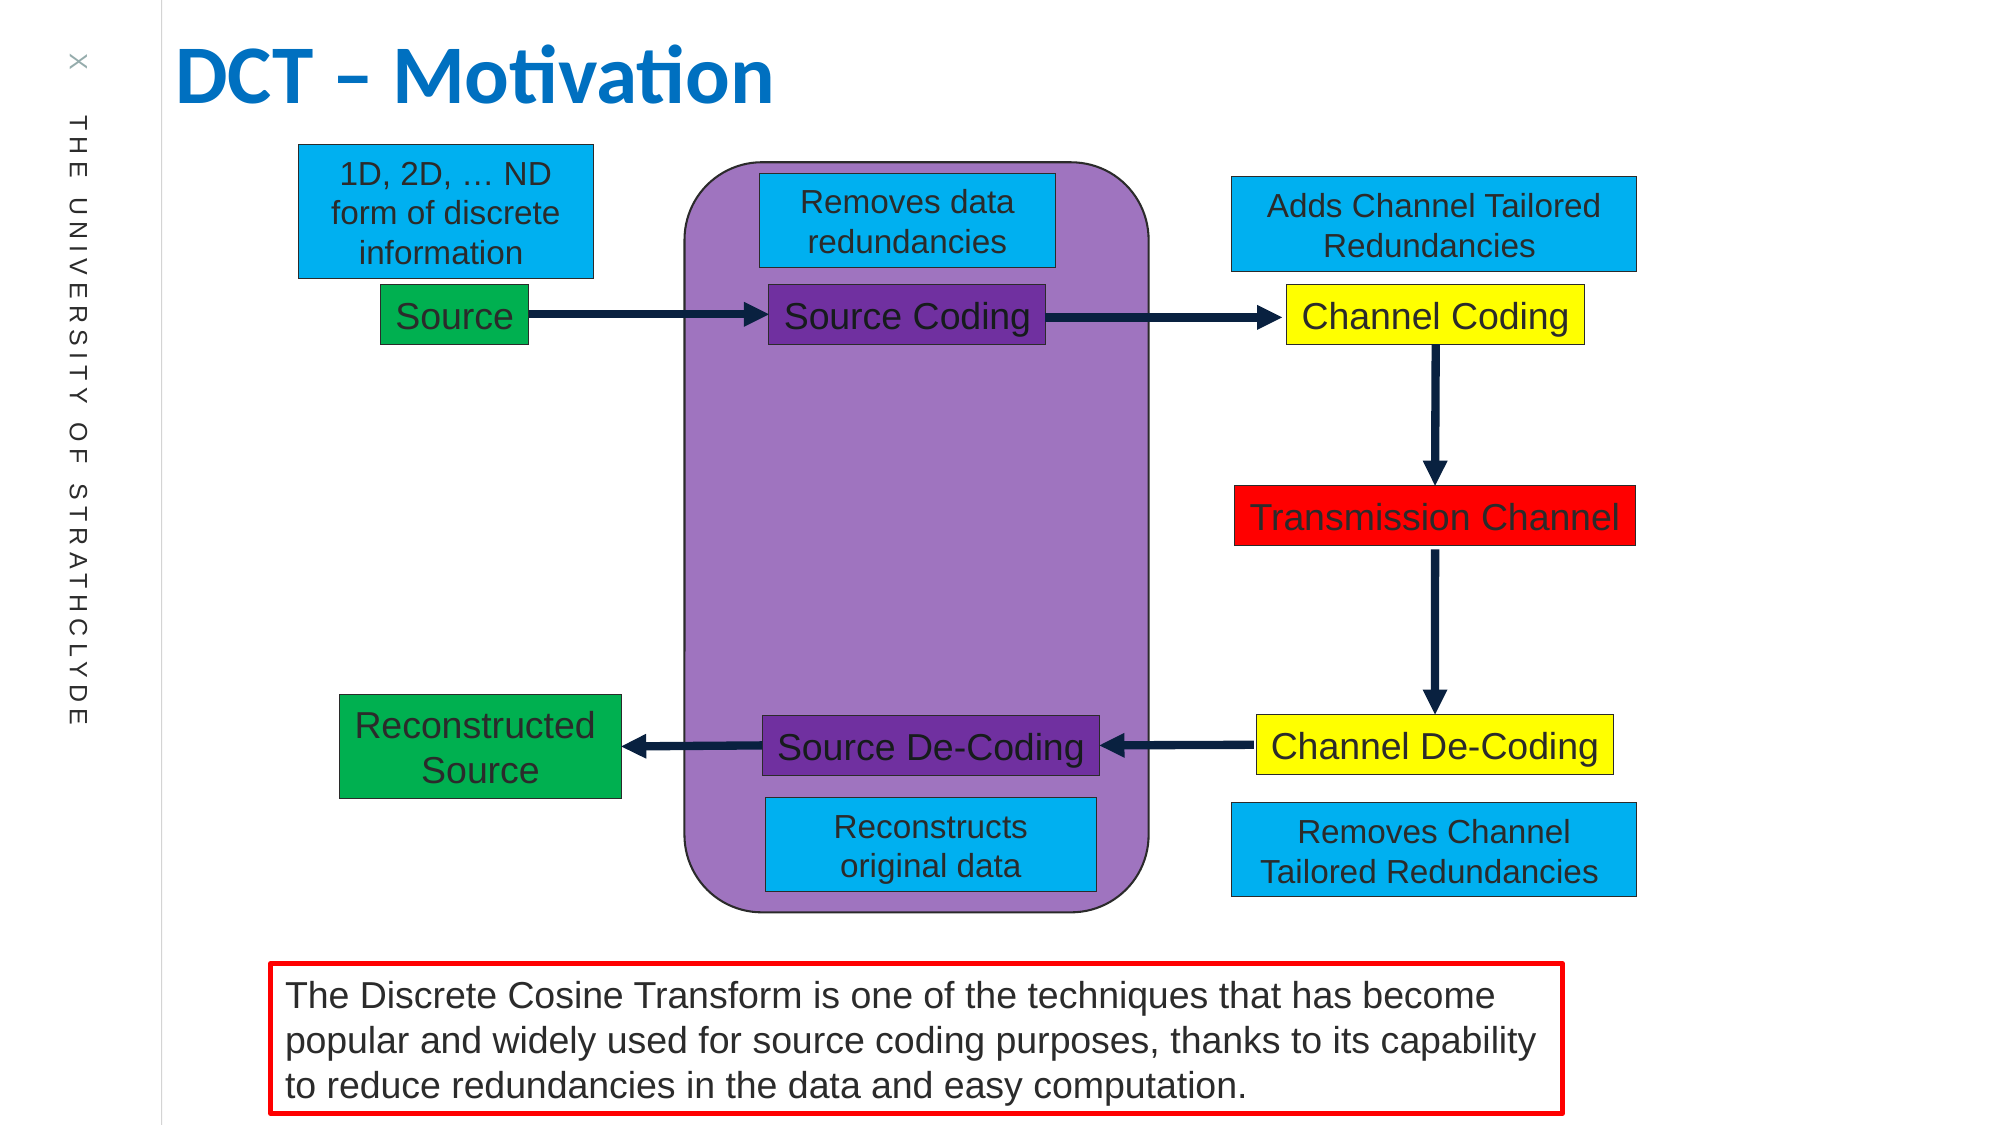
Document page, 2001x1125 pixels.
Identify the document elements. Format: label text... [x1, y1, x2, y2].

text_box DCT – Motivation [160, 0, 1436, 146]
text_box The Discrete Cosine Transform is one of the techniques that has become popular and widely used for source coding purposes, thanks to its capability to reduce redundancies in the data and easy computation. [270, 963, 1563, 1114]
text_box Source Coding [768, 284, 1046, 345]
text_box Removes data redundancies [759, 173, 1056, 268]
text_box Removes Channel Tailored Redundancies [1231, 802, 1637, 897]
text_box [683, 747, 1150, 914]
text_box [683, 316, 1150, 744]
text_box 1D, 2D, … ND form of discrete information [298, 144, 594, 279]
text_box Channel Coding [1286, 284, 1585, 345]
text_box Adds Channel Tailored Redundancies [1231, 176, 1637, 272]
text_box Source De-Coding [762, 715, 1100, 776]
text_box Reconstructed Source [339, 694, 622, 799]
text_box Reconstructs original data [765, 797, 1097, 892]
text_box Source [380, 284, 529, 345]
text_box [683, 161, 1150, 313]
text_box Channel De-Coding [1256, 714, 1614, 775]
text_box Transmission Channel [1234, 485, 1636, 546]
